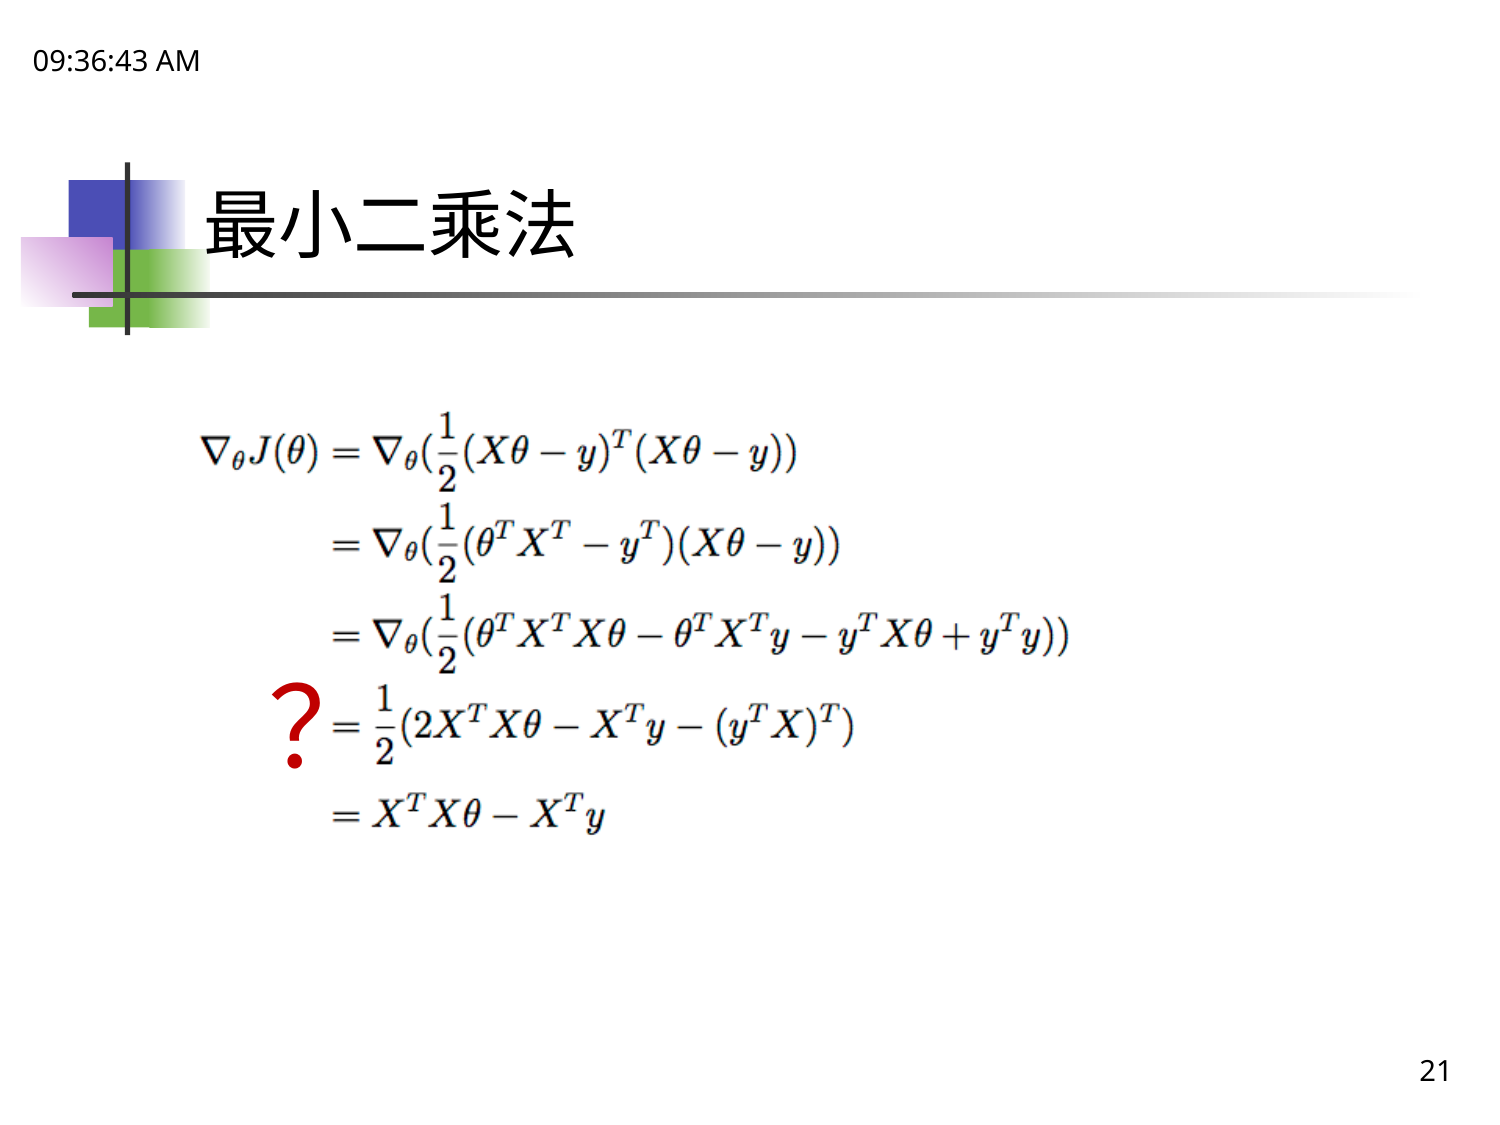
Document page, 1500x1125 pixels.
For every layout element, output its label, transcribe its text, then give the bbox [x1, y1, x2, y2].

title 最小二乘法 [188, 35, 1468, 275]
slide_number 21 [1155, 1024, 1468, 1100]
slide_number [17, 15, 331, 90]
picture [182, 398, 1087, 847]
